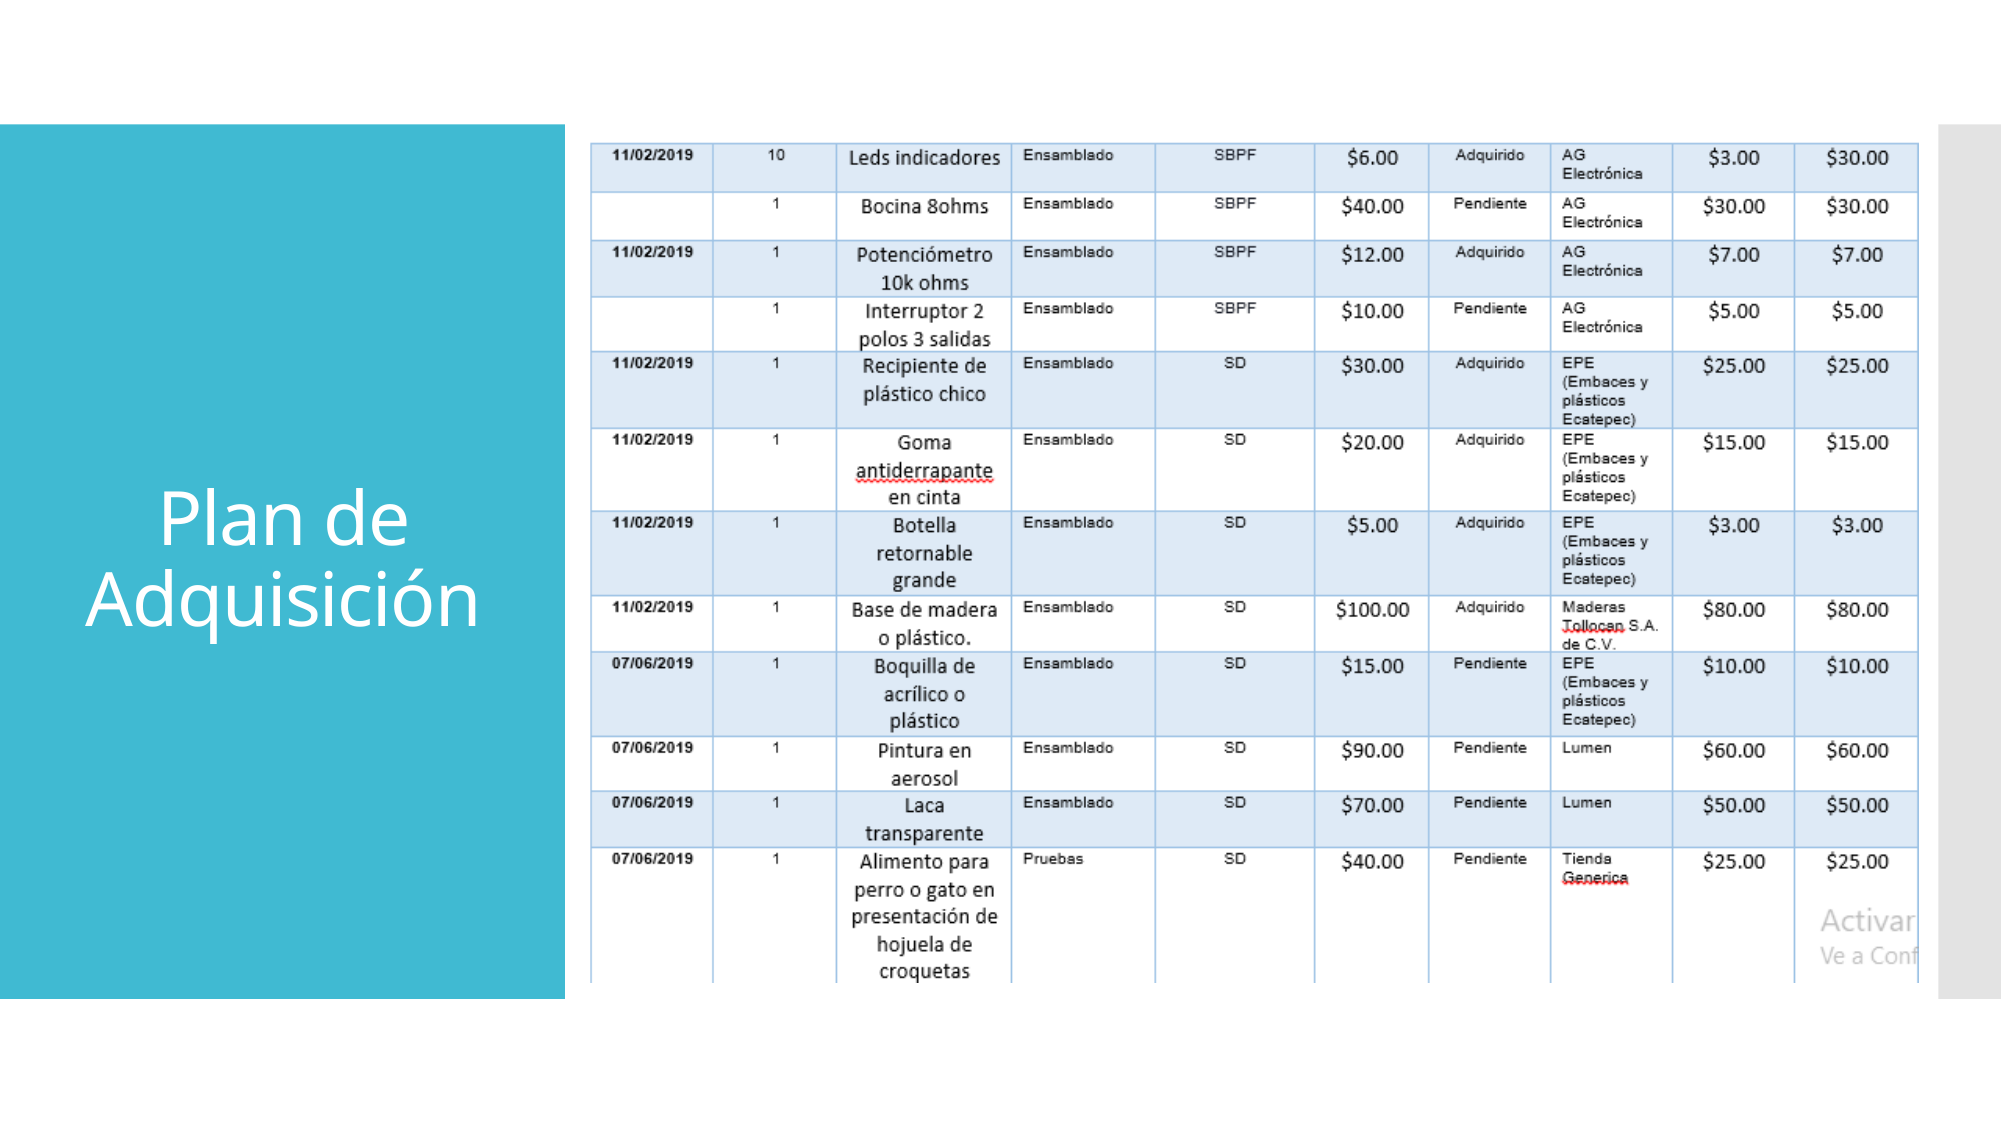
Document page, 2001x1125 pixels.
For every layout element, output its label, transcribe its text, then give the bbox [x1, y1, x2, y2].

title Plan de Adquisición [41, 184, 525, 940]
picture [588, 140, 1920, 984]
